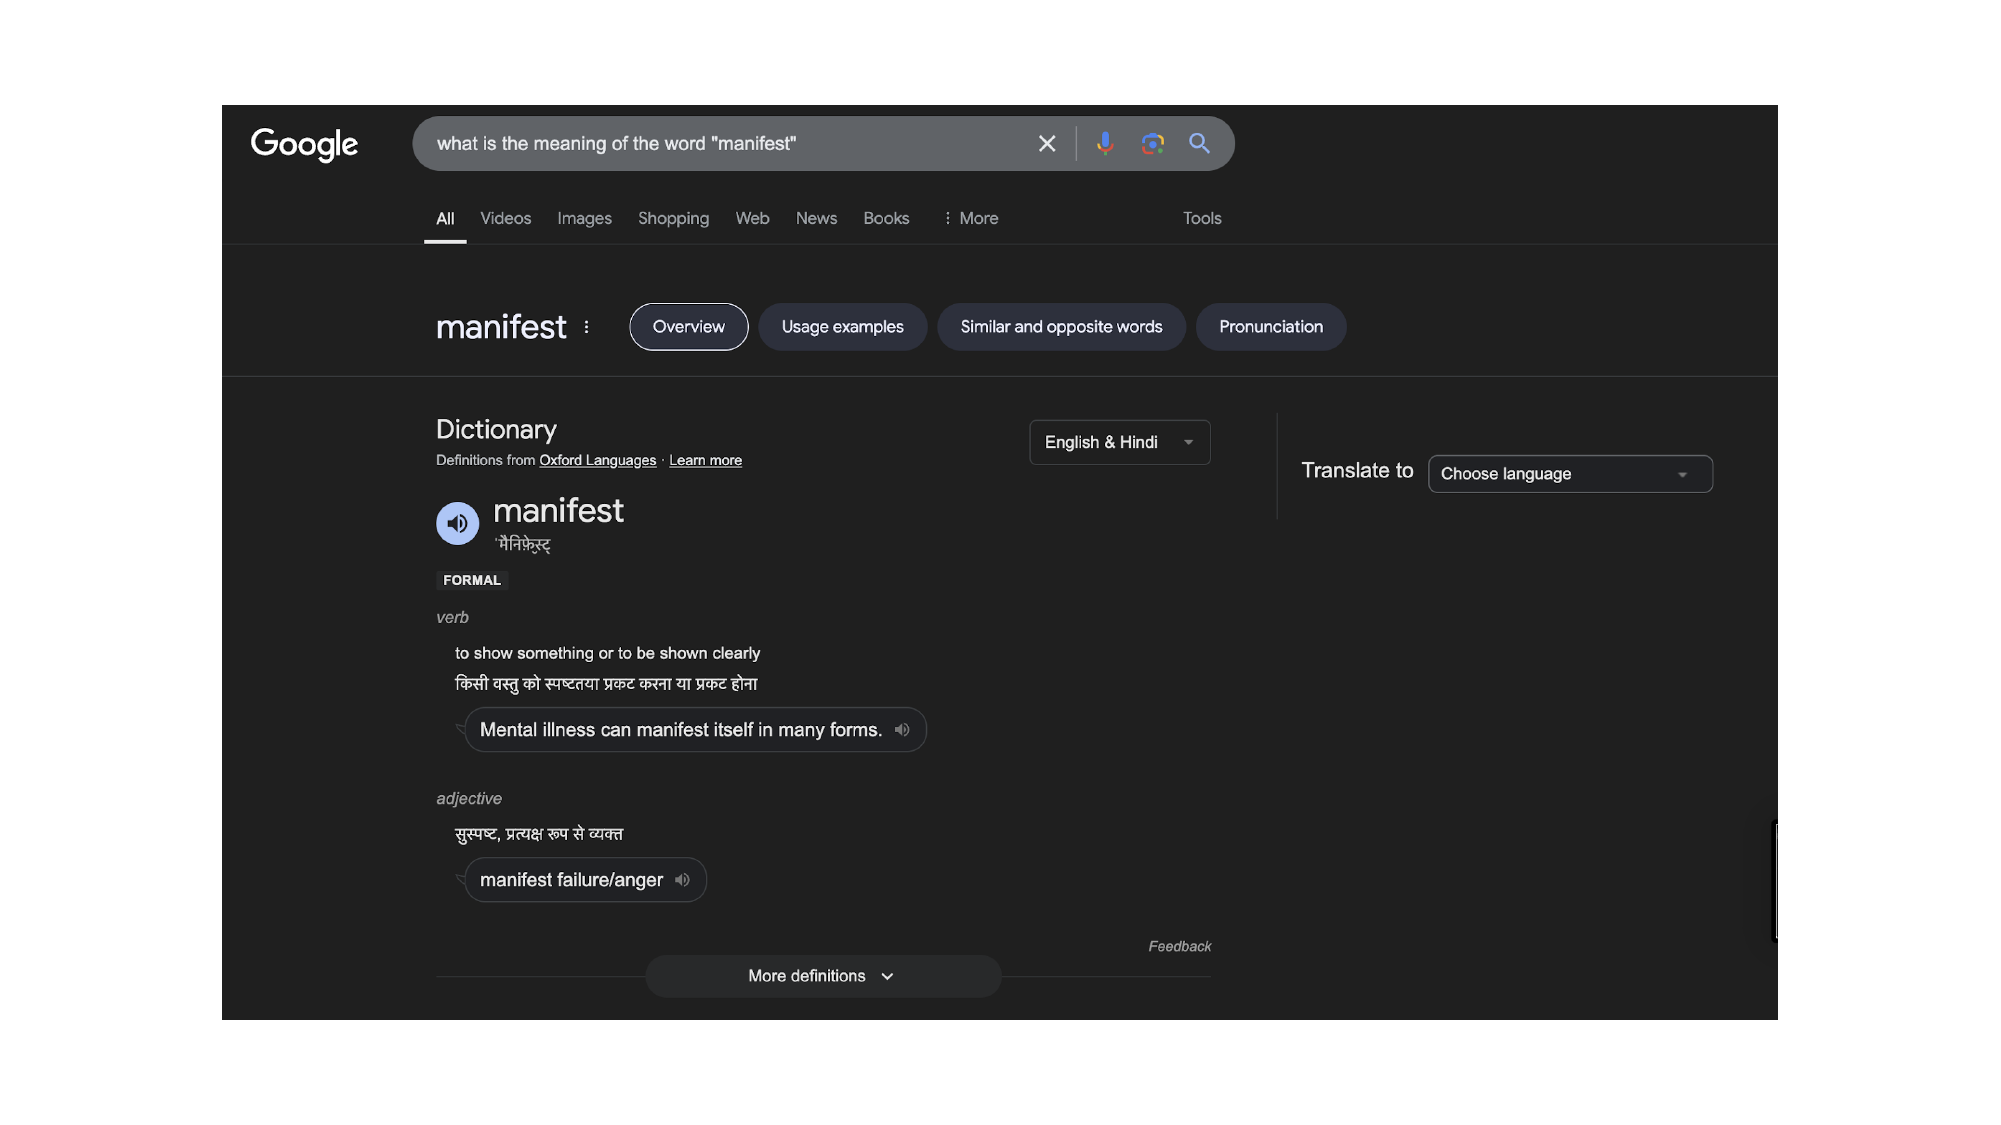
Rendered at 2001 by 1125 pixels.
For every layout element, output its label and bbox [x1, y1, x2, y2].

list [221, 105, 1779, 1020]
